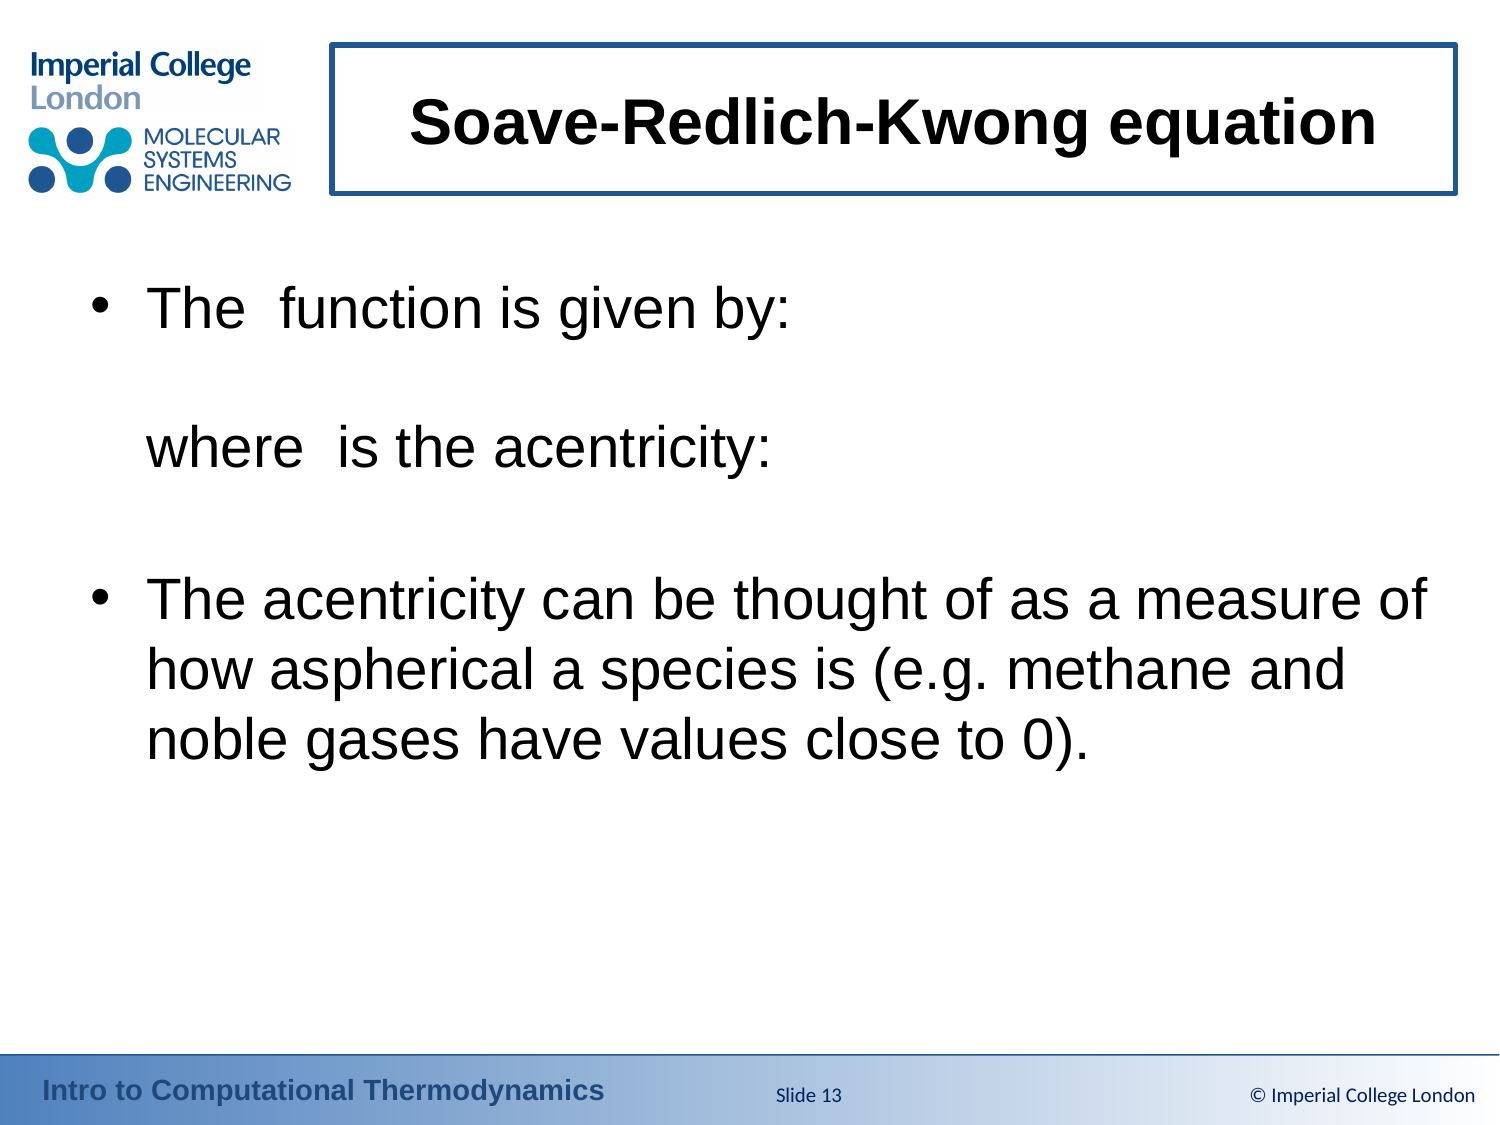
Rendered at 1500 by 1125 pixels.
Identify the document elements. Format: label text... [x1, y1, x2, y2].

slide_number Slide 13 [667, 1073, 952, 1115]
title Soave-Redlich-Kwong equation [329, 42, 1458, 196]
footer © Imperial College London [1234, 1073, 1495, 1115]
picture [27, 45, 265, 113]
picture [27, 125, 293, 194]
